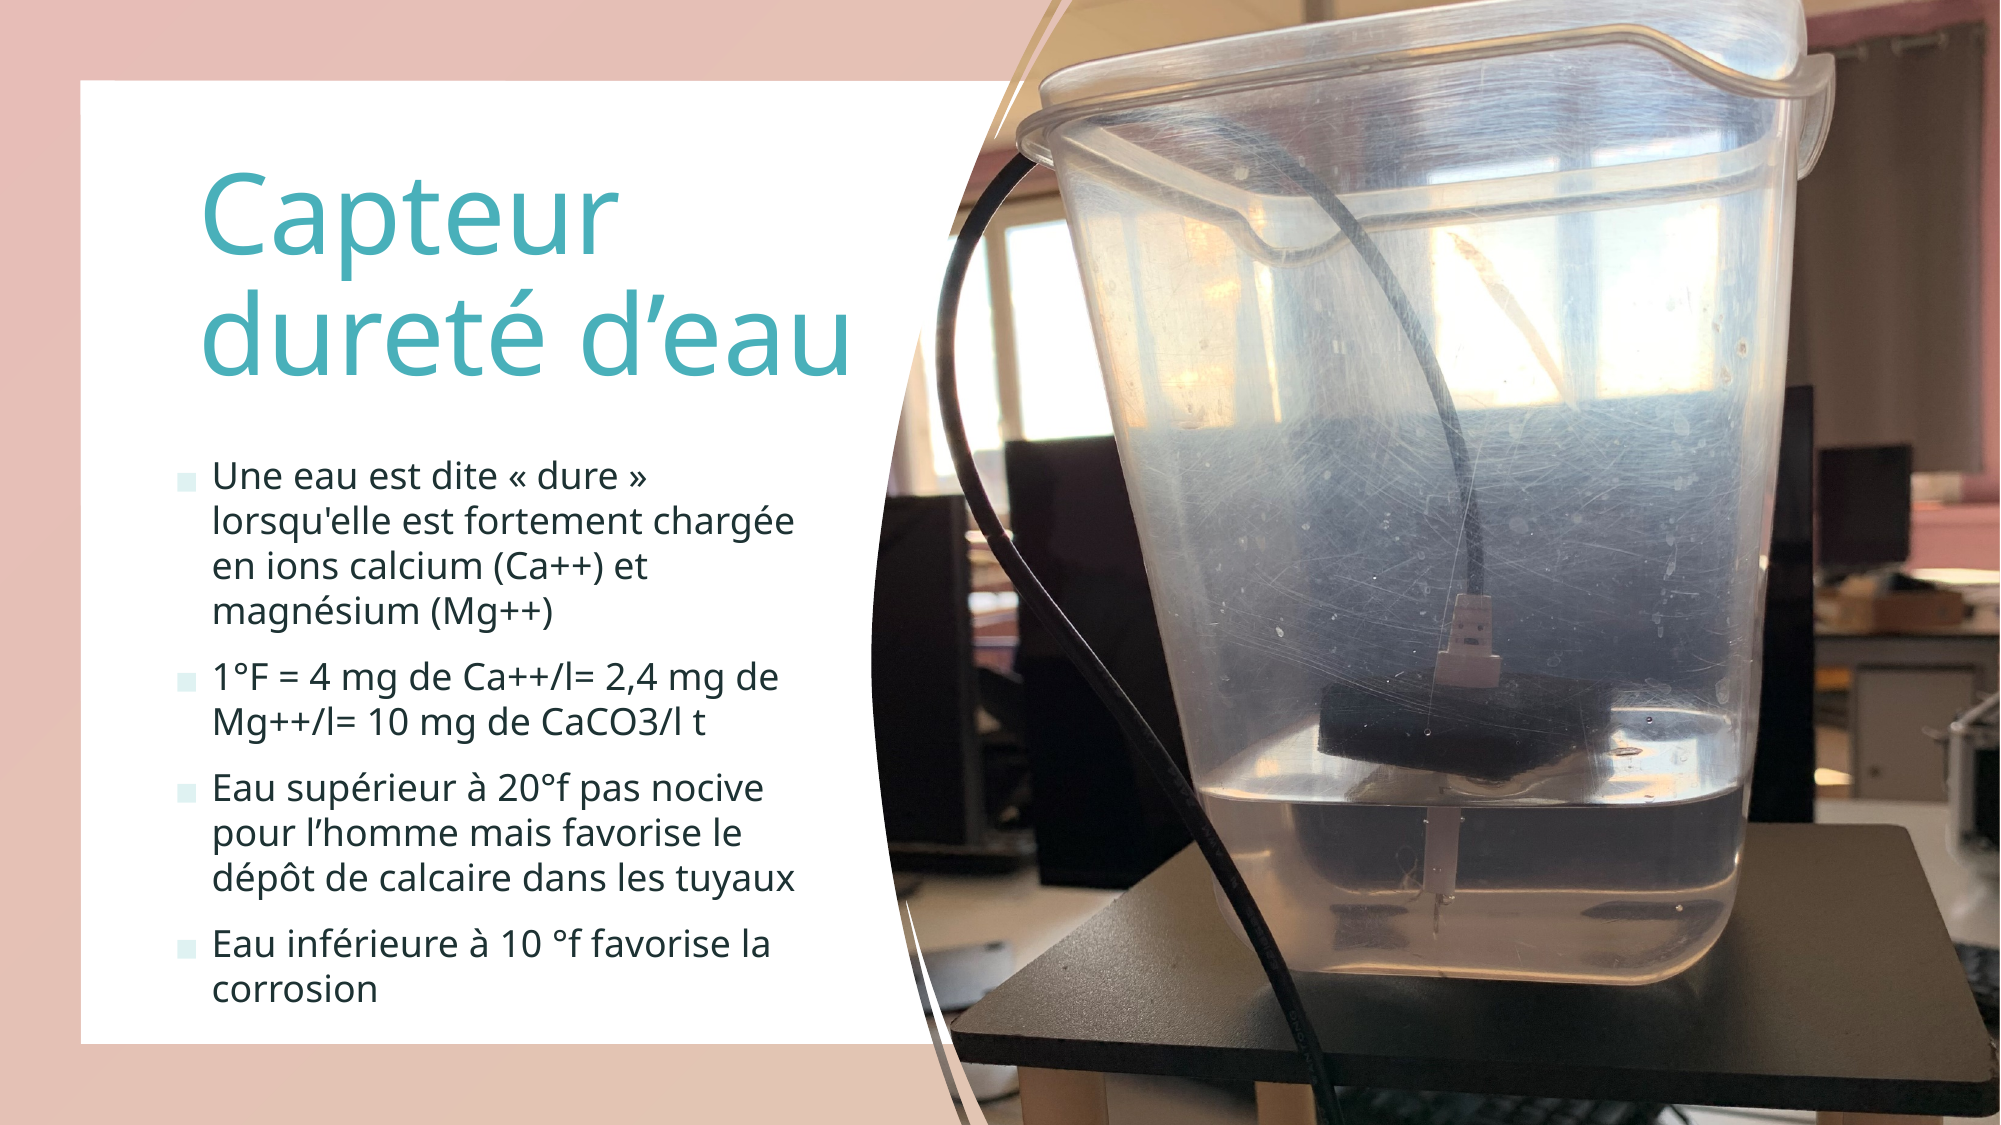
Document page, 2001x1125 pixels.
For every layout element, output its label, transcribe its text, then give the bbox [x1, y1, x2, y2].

title Capteur dureté d’eau [183, 86, 865, 408]
list Une eau est dite « dure » lorsqu'elle est fortement chargée en ions calcium (Ca++) et magnésium (Mg++) 1°F = 4 mg de Ca++/l= 2,4 mg de Mg++/l= 10 mg de CaCO3/l t Eau supérieur à 20°f pas nocive pour l’homme mais favorise le dépôt de calcaire dans les tuyaux Eau inférieure à 10 °f favorise la corrosion [121, 444, 818, 990]
picture [871, 0, 2000, 1125]
